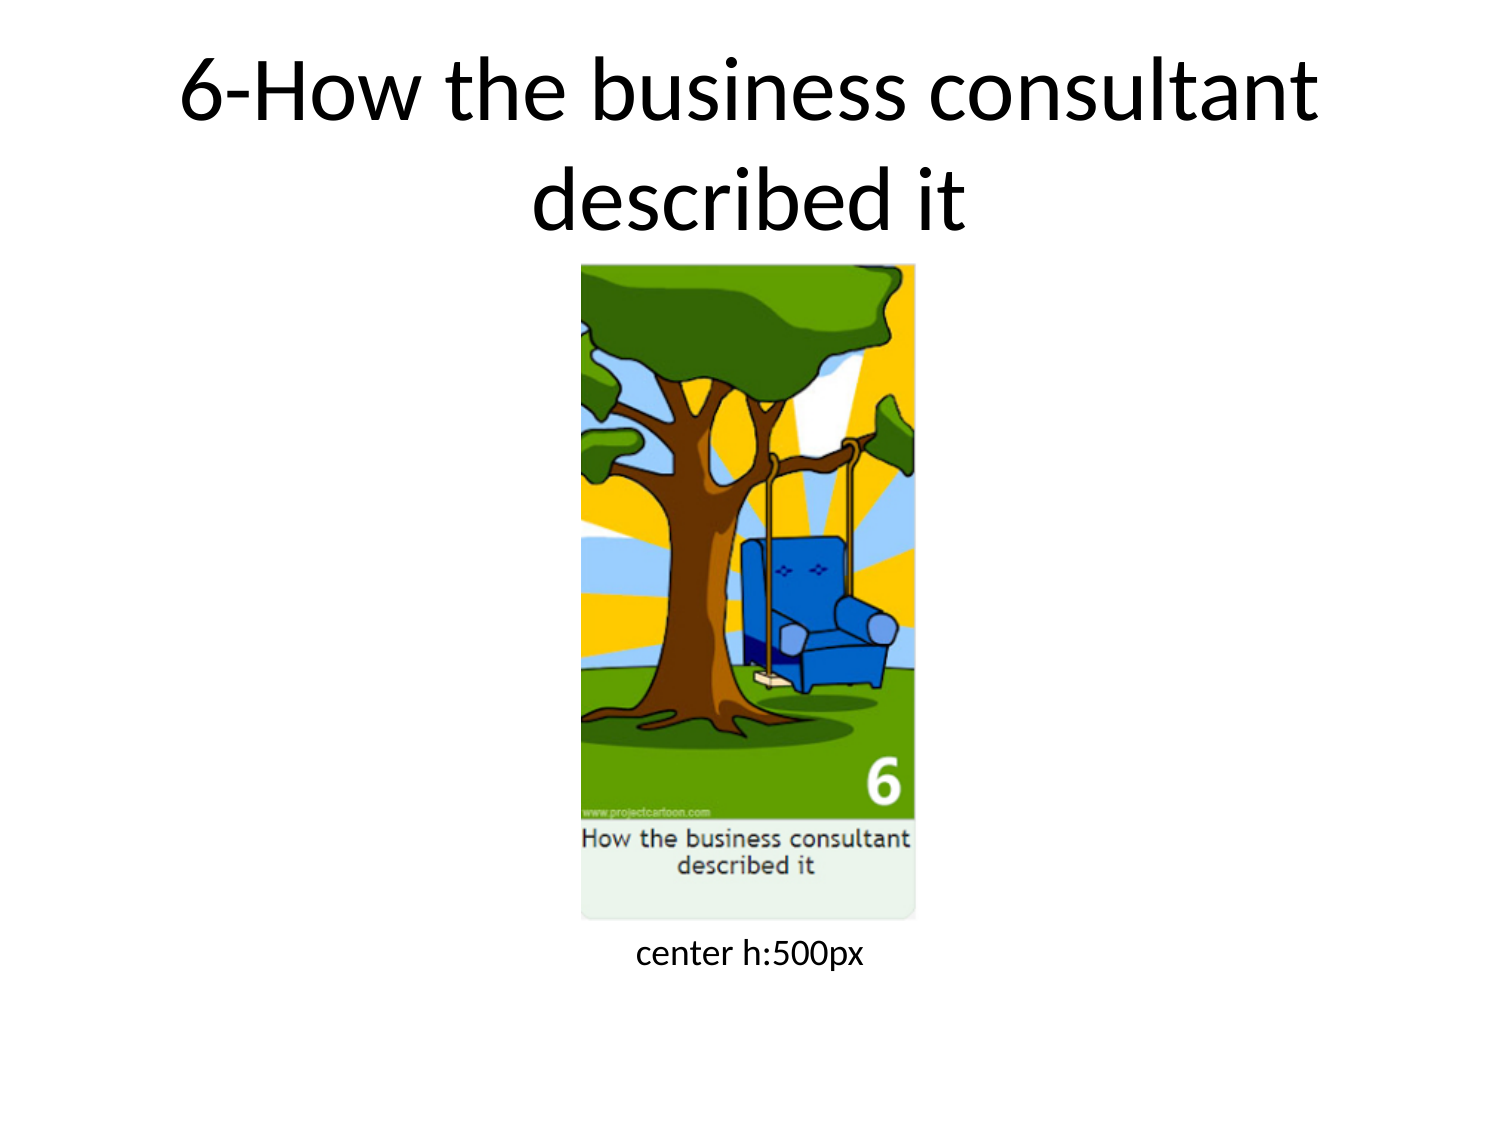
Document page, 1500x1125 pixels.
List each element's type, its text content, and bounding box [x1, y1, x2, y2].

text_box center h:500px [74, 920, 1425, 1005]
title 6-How the business consultant described it [75, 45, 1425, 233]
picture [581, 262, 919, 921]
